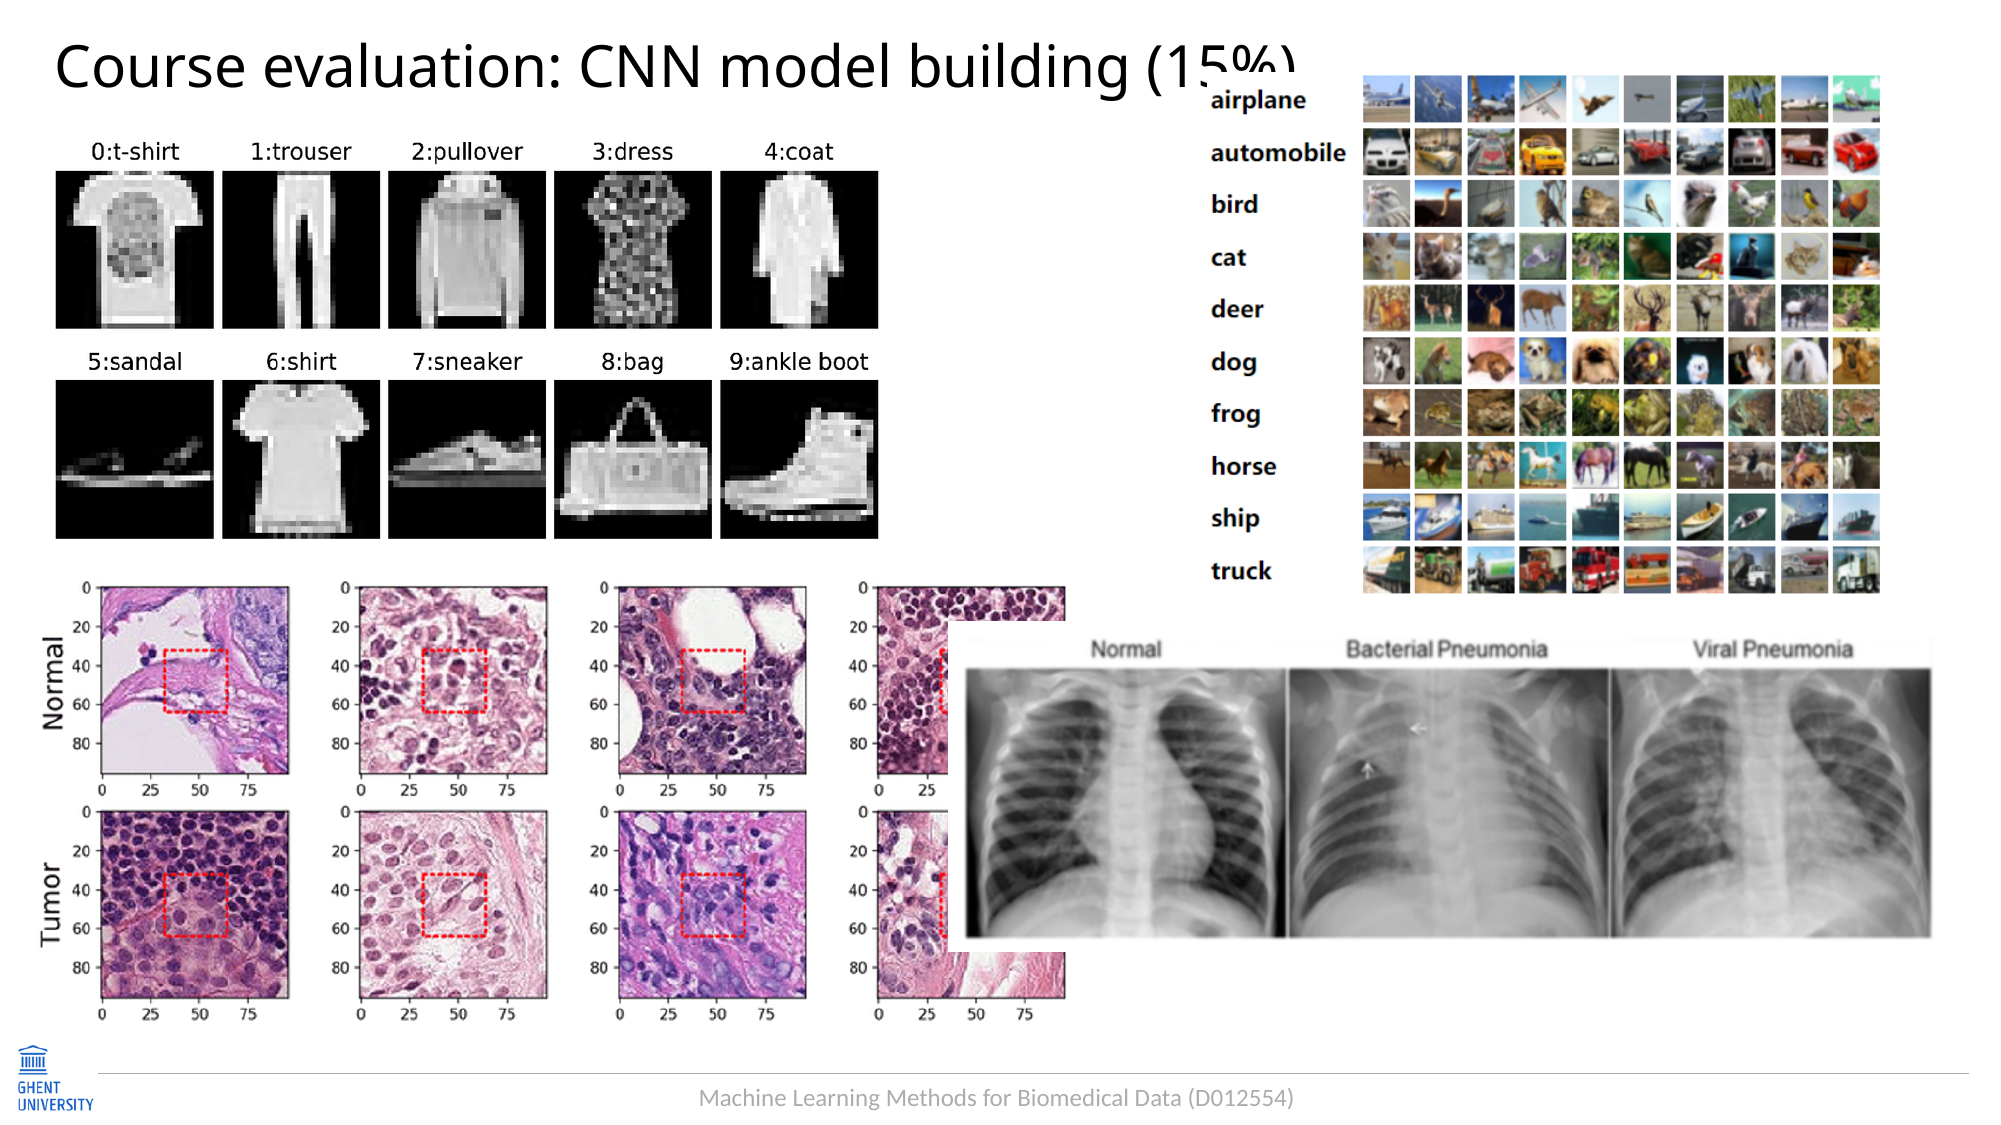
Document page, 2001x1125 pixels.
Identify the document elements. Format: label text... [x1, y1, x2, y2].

picture [1207, 72, 1887, 598]
text_box Course evaluation: CNN model building (15%) [39, 21, 1967, 107]
picture [55, 142, 879, 540]
text_box Machine Learning Methods for Biomedical Data (D012554) [10, 1074, 1990, 1120]
picture [10, 562, 1950, 1118]
